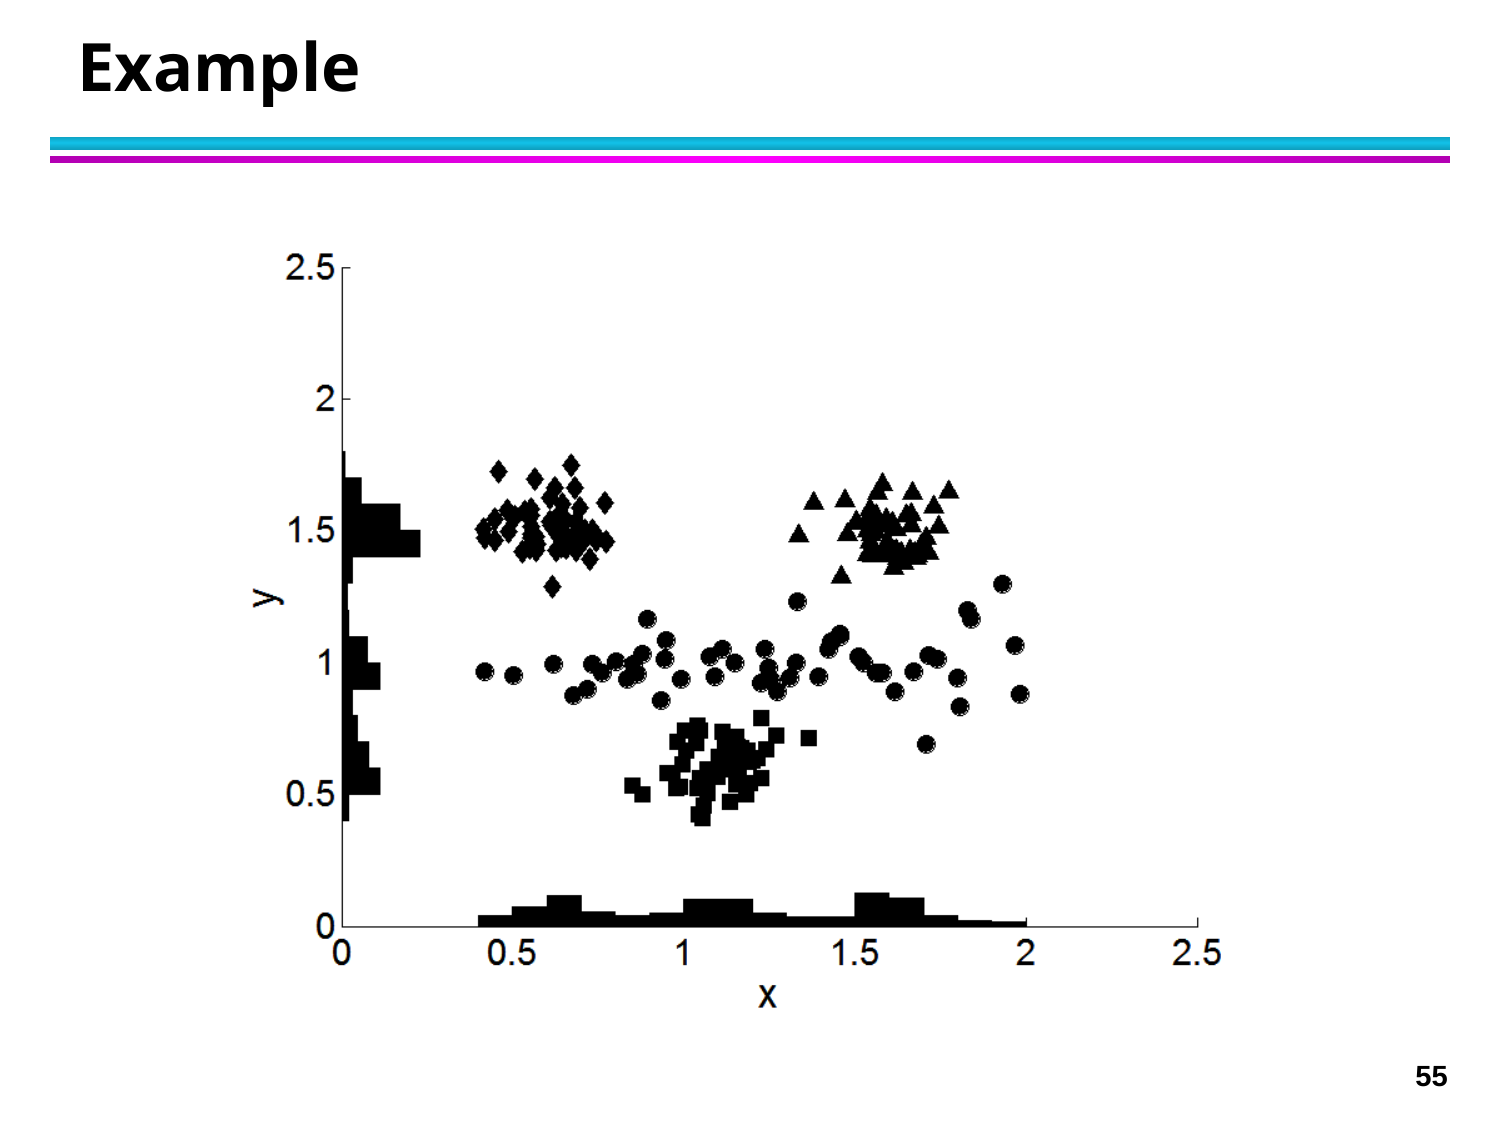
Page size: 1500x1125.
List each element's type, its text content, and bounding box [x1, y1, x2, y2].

title Example [62, 24, 1421, 113]
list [198, 205, 1302, 1019]
